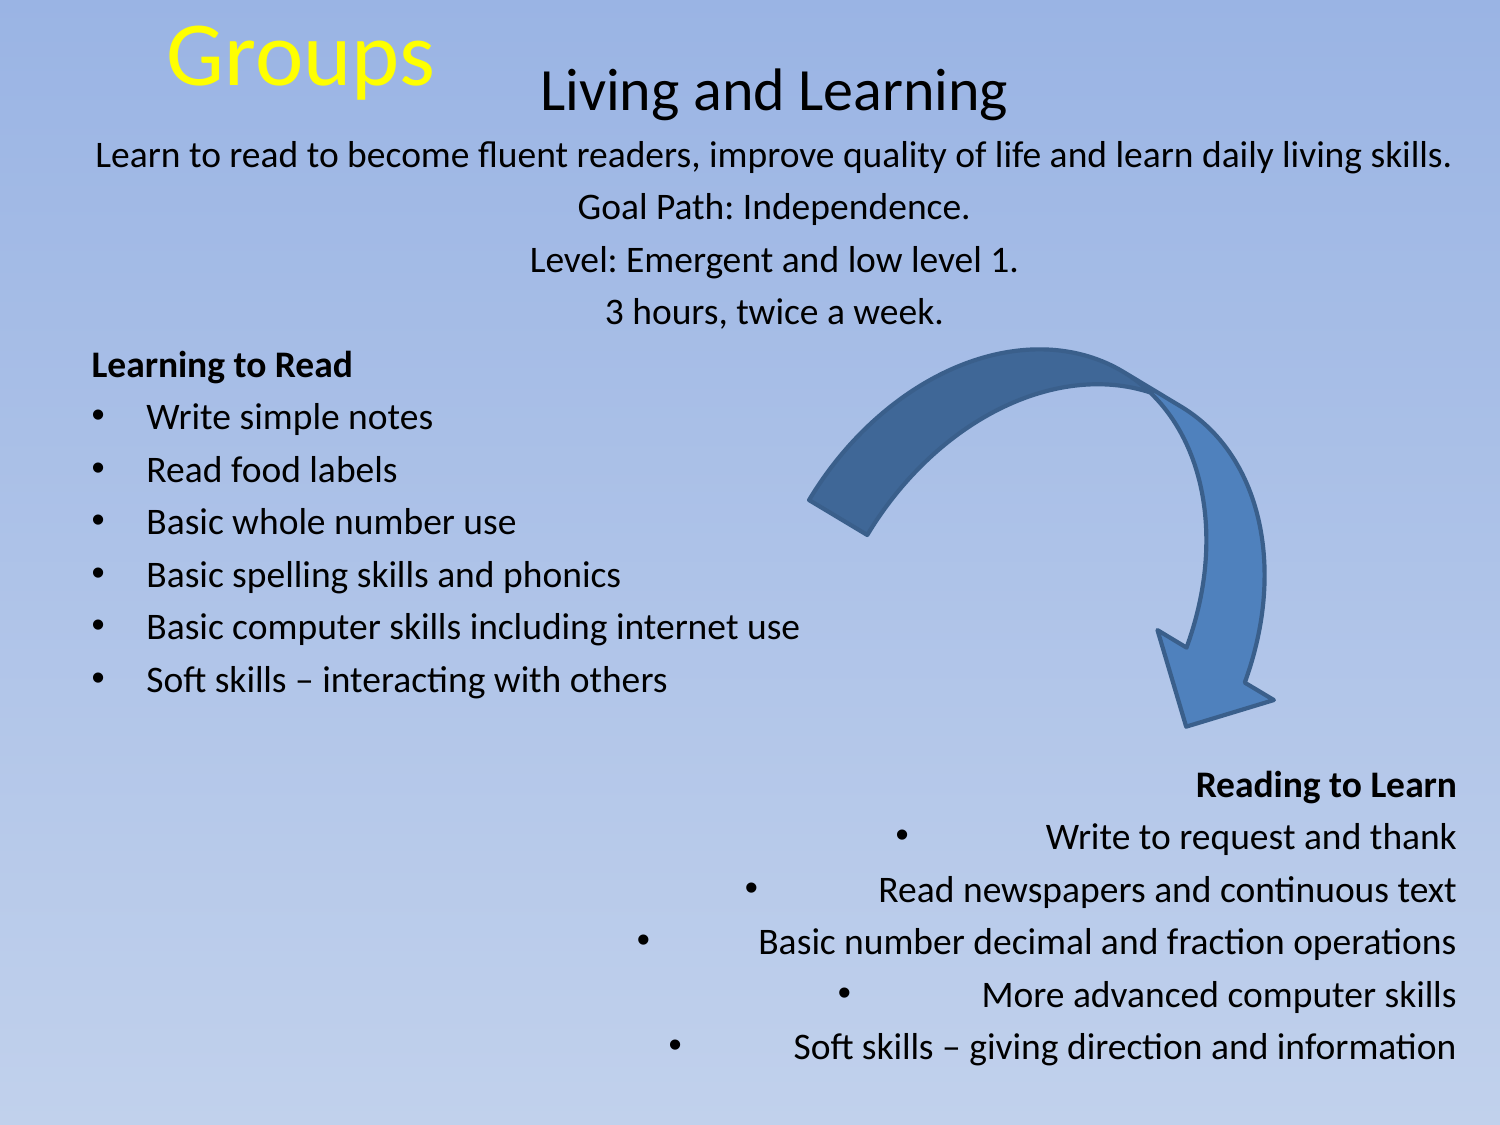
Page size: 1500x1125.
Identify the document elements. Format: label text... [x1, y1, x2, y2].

list Living and Learning Learn to read to become fluent readers, improve quality of life and learn daily living skills. Goal Path: Independence. Level: Emergent and low level 1. 3 hours, twice a week. Learning to Read Write simple notes Read food labels Basic whole number use Basic spelling skills and phonics Basic computer skills including internet use Soft skills – interacting with others Reading to Learn Write to request and thank Read newspapers and continuous text Basic number decimal and fraction operations More advanced computer skills Soft skills – giving direction and information [76, 42, 1473, 1125]
text_box [807, 347, 1276, 729]
title Groups [0, 0, 966, 126]
